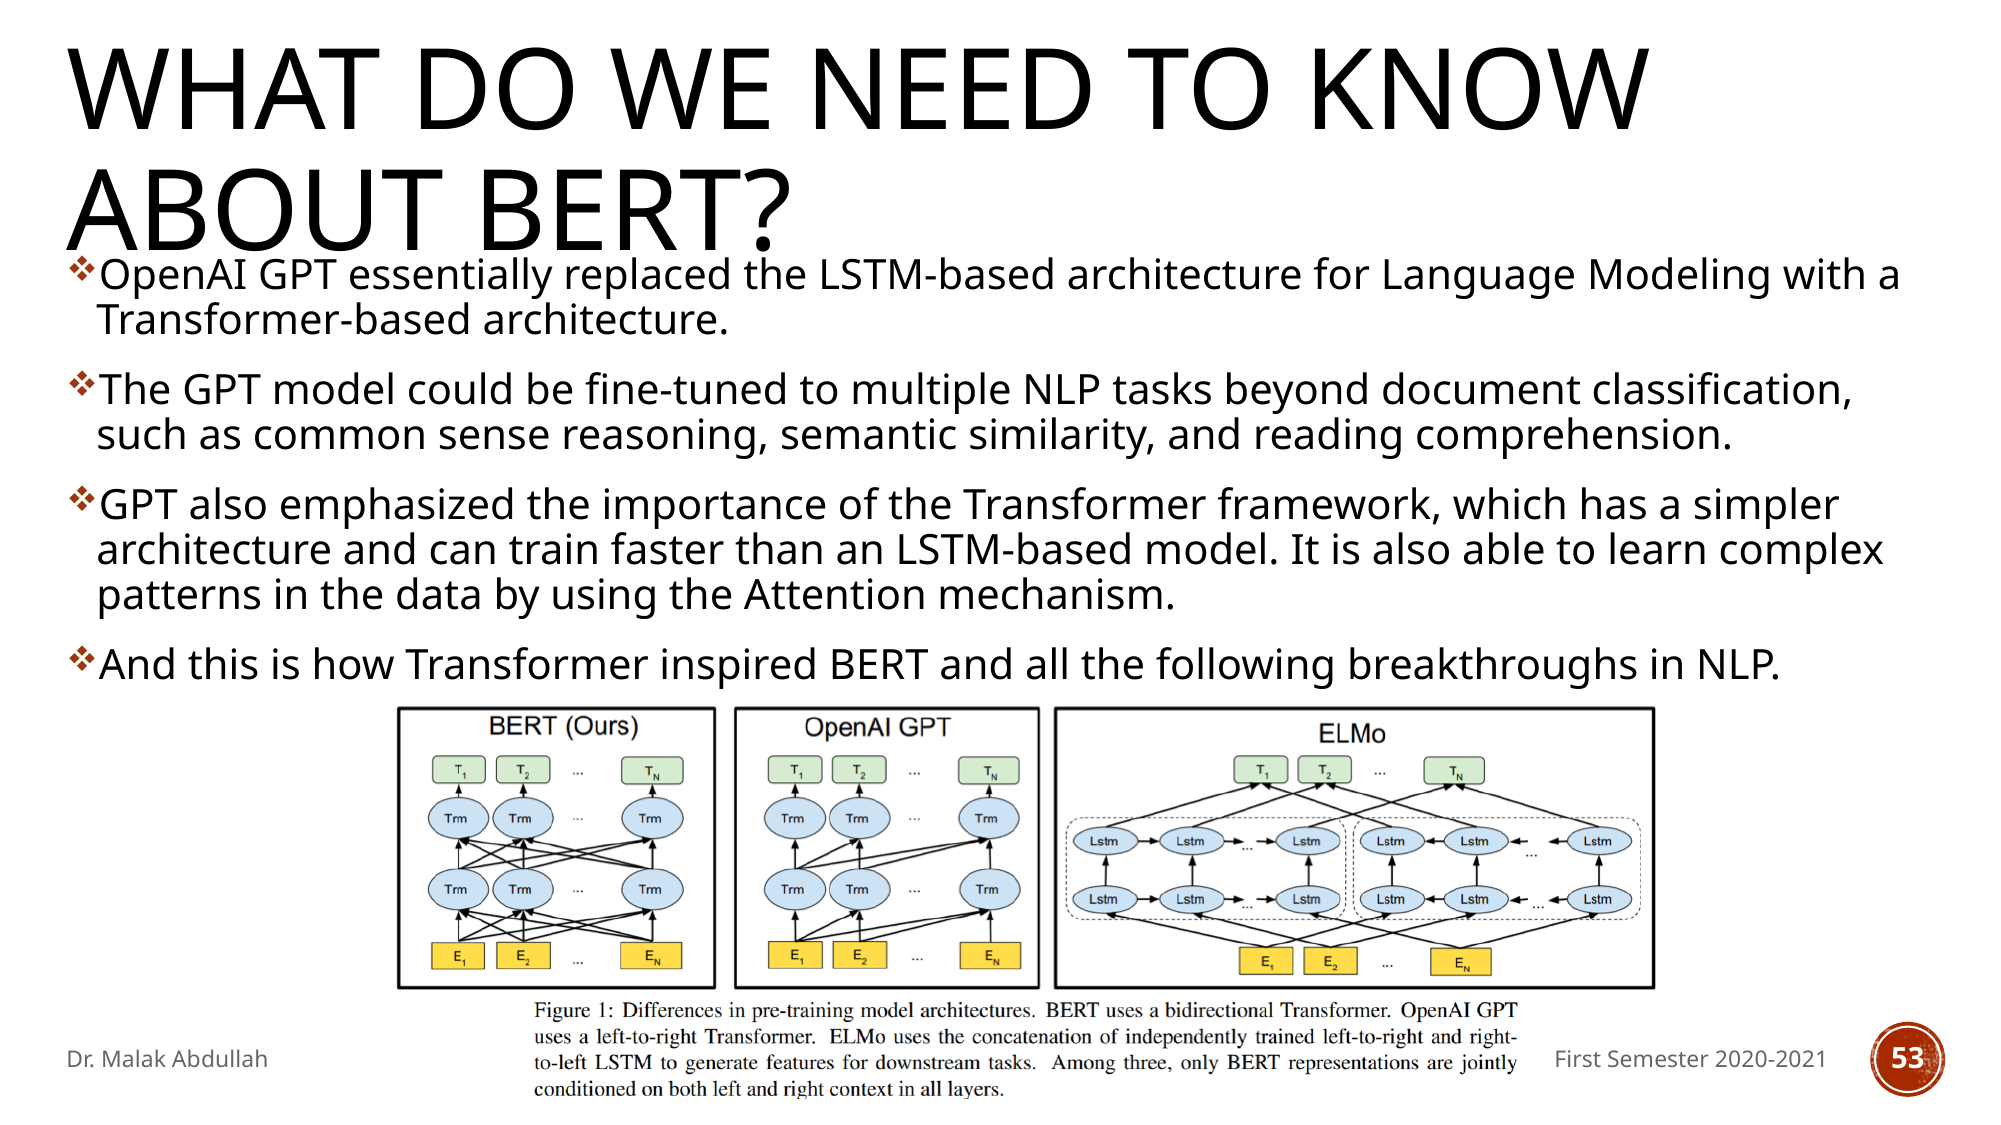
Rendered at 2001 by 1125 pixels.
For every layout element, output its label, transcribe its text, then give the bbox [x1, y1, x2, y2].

title What do we need to know about BERT? [51, 49, 1920, 246]
list OpenAI GPT essentially replaced the LSTM-based architecture for Language Modeling with a Transformer-based architecture. The GPT model could be fine-tuned to multiple NLP tasks beyond document classification, such as common sense reasoning, semantic similarity, and reading comprehension. GPT also emphasized the importance of the Transformer framework, which has a simpler architecture and can train faster than an LSTM-based model. It is also able to learn complex patterns in the data by using the Attention mechanism. And this is how Transformer inspired BERT and all the following breakthroughs in NLP. [51, 246, 1920, 973]
footer Dr. Malak Abdullah [51, 1028, 526, 1089]
picture [389, 694, 1664, 1104]
slide_number First Semester 2020-2021 [1528, 1028, 1844, 1089]
slide_number 53 [1855, 1028, 1961, 1089]
